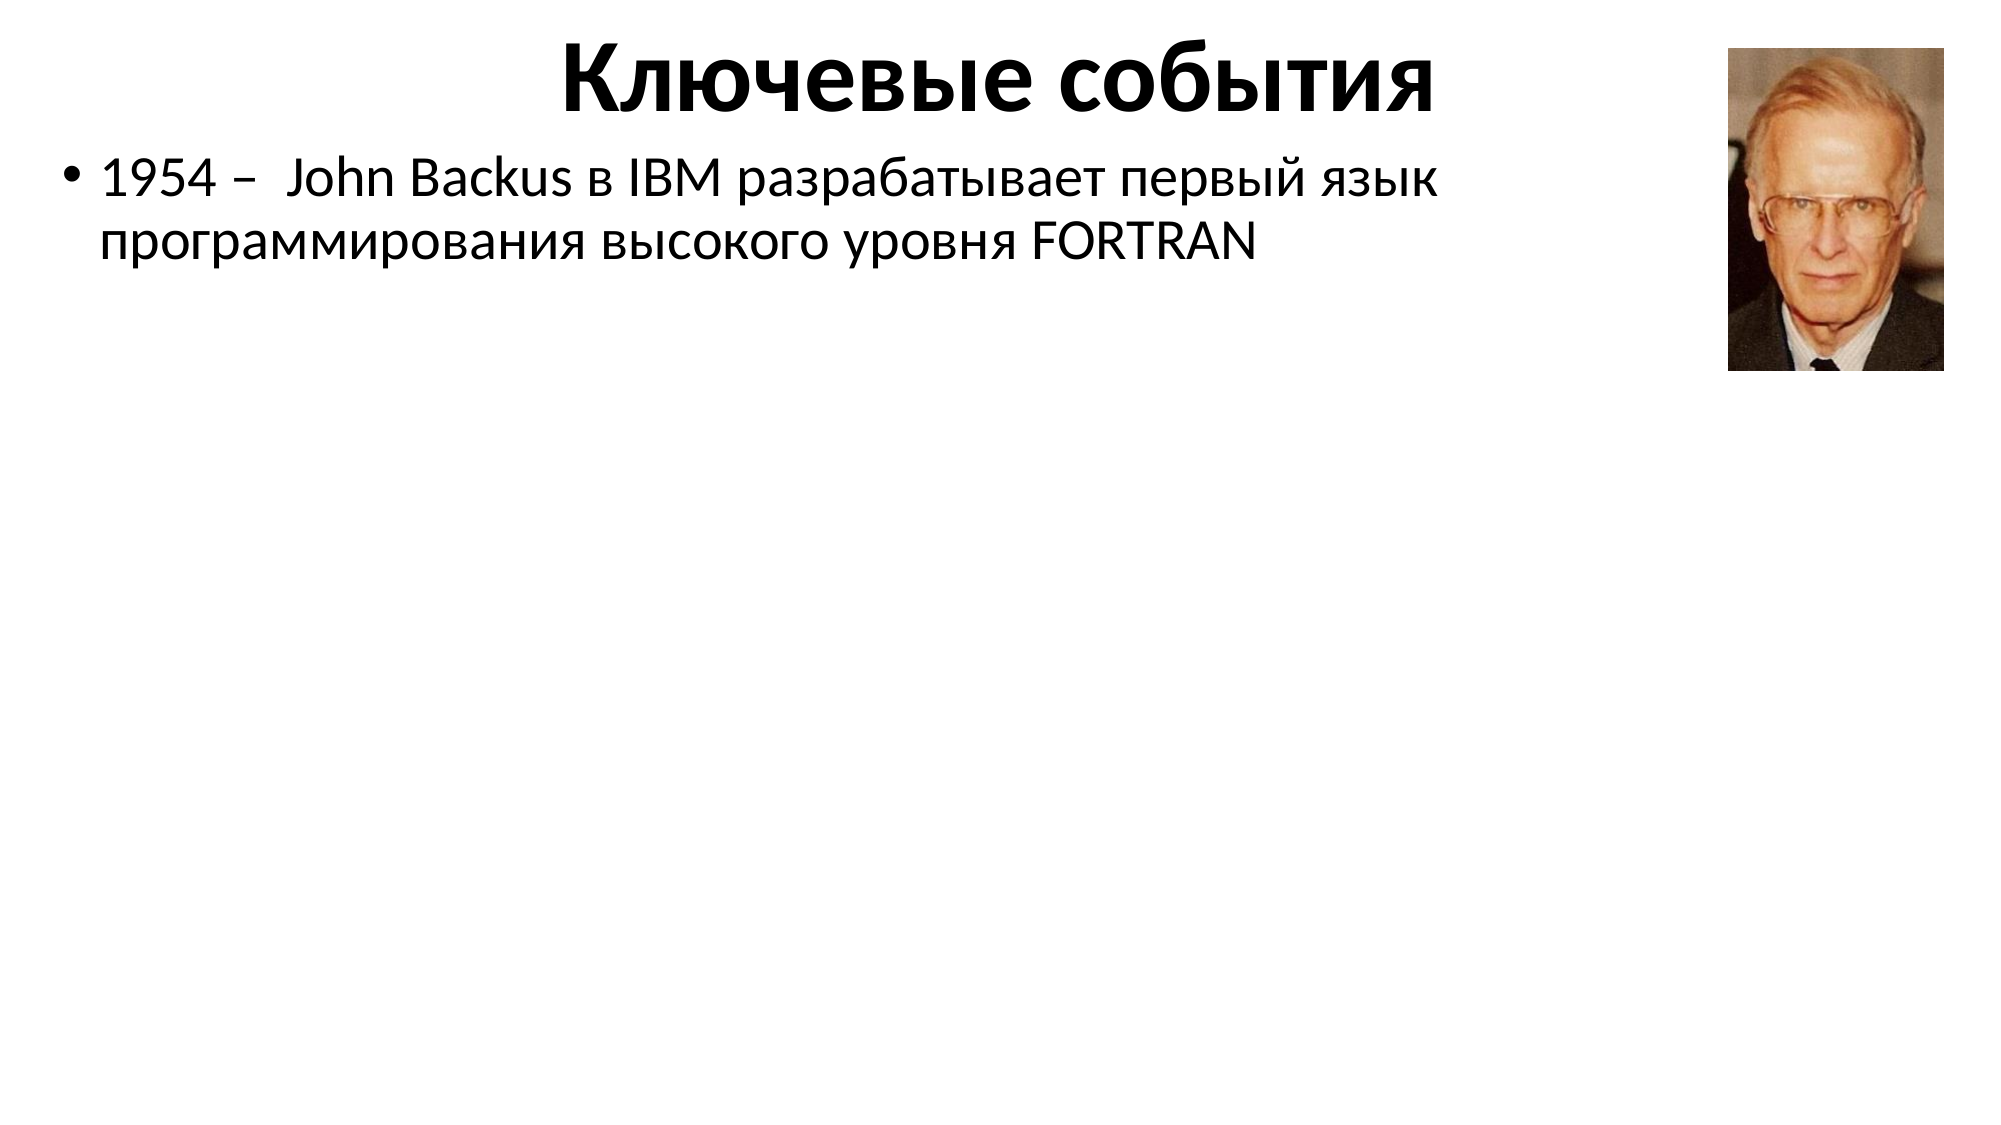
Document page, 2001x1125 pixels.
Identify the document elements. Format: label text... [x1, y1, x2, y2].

list 1954 – John Backus в IBM разрабатывает первый язык программирования высокого уровня FORTRAN [46, 140, 1541, 300]
text_box Ключевые события [0, 0, 2000, 140]
picture [1728, 48, 1944, 371]
